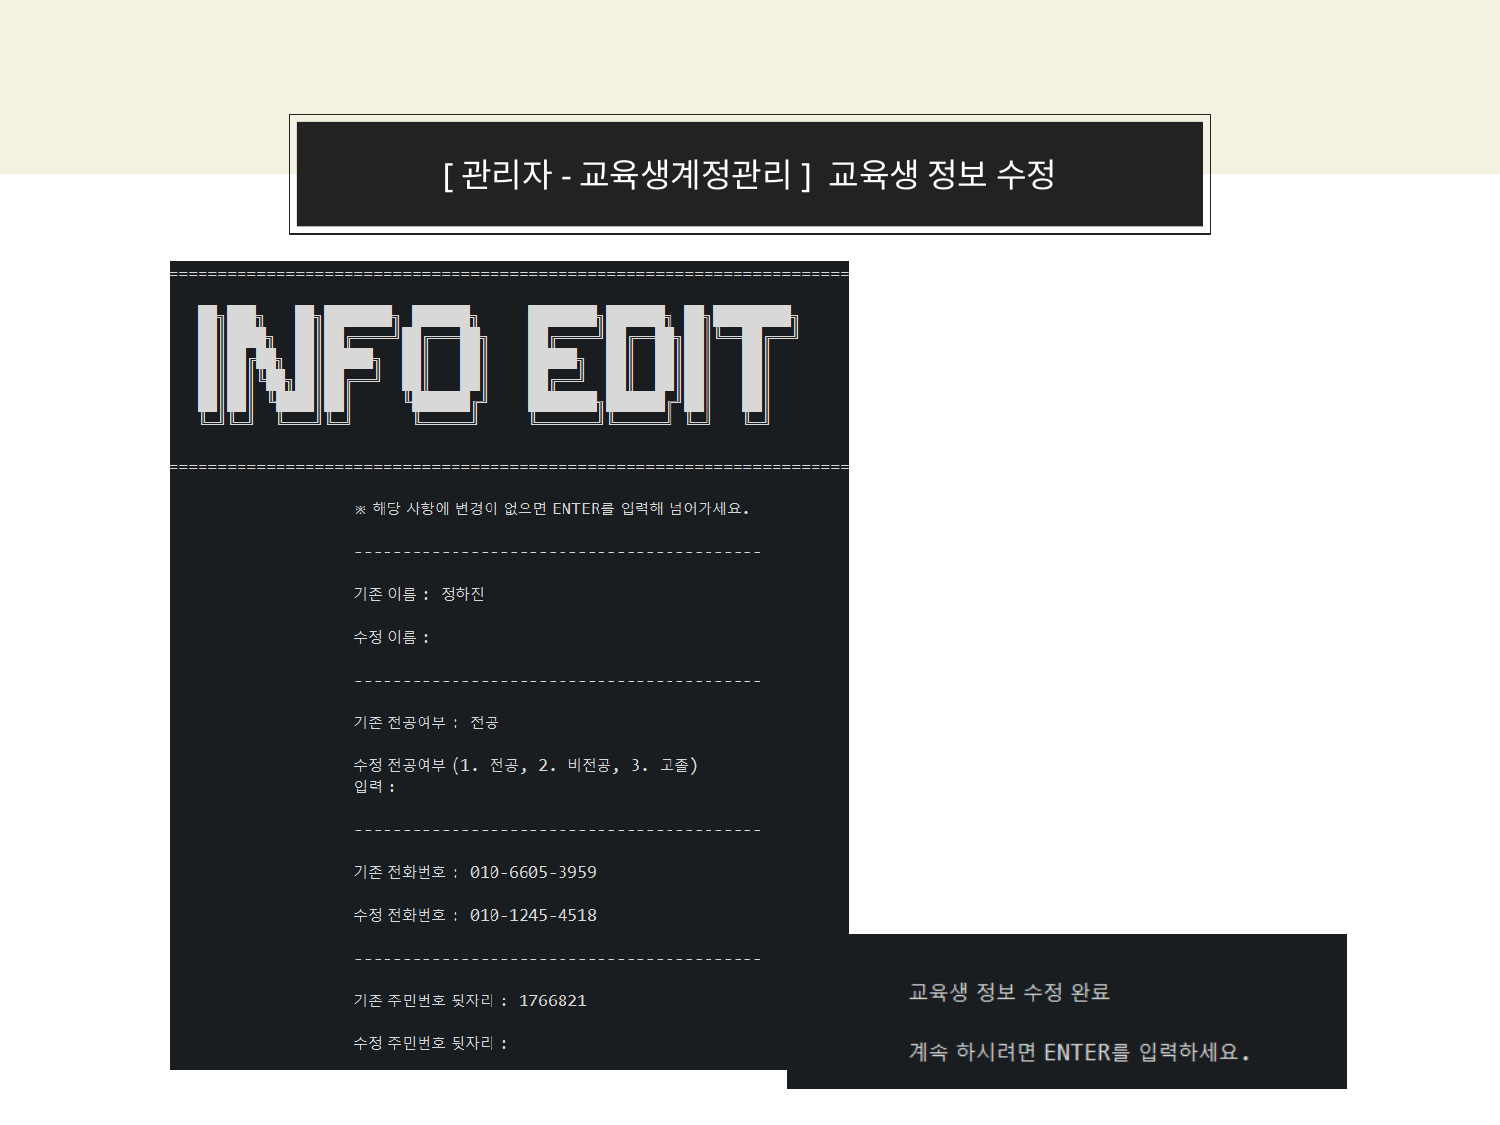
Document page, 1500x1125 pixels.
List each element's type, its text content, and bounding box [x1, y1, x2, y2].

title [관리자-교육생계정관리] 교육생 정보 수정 [296, 121, 1203, 227]
picture [170, 261, 1347, 1089]
